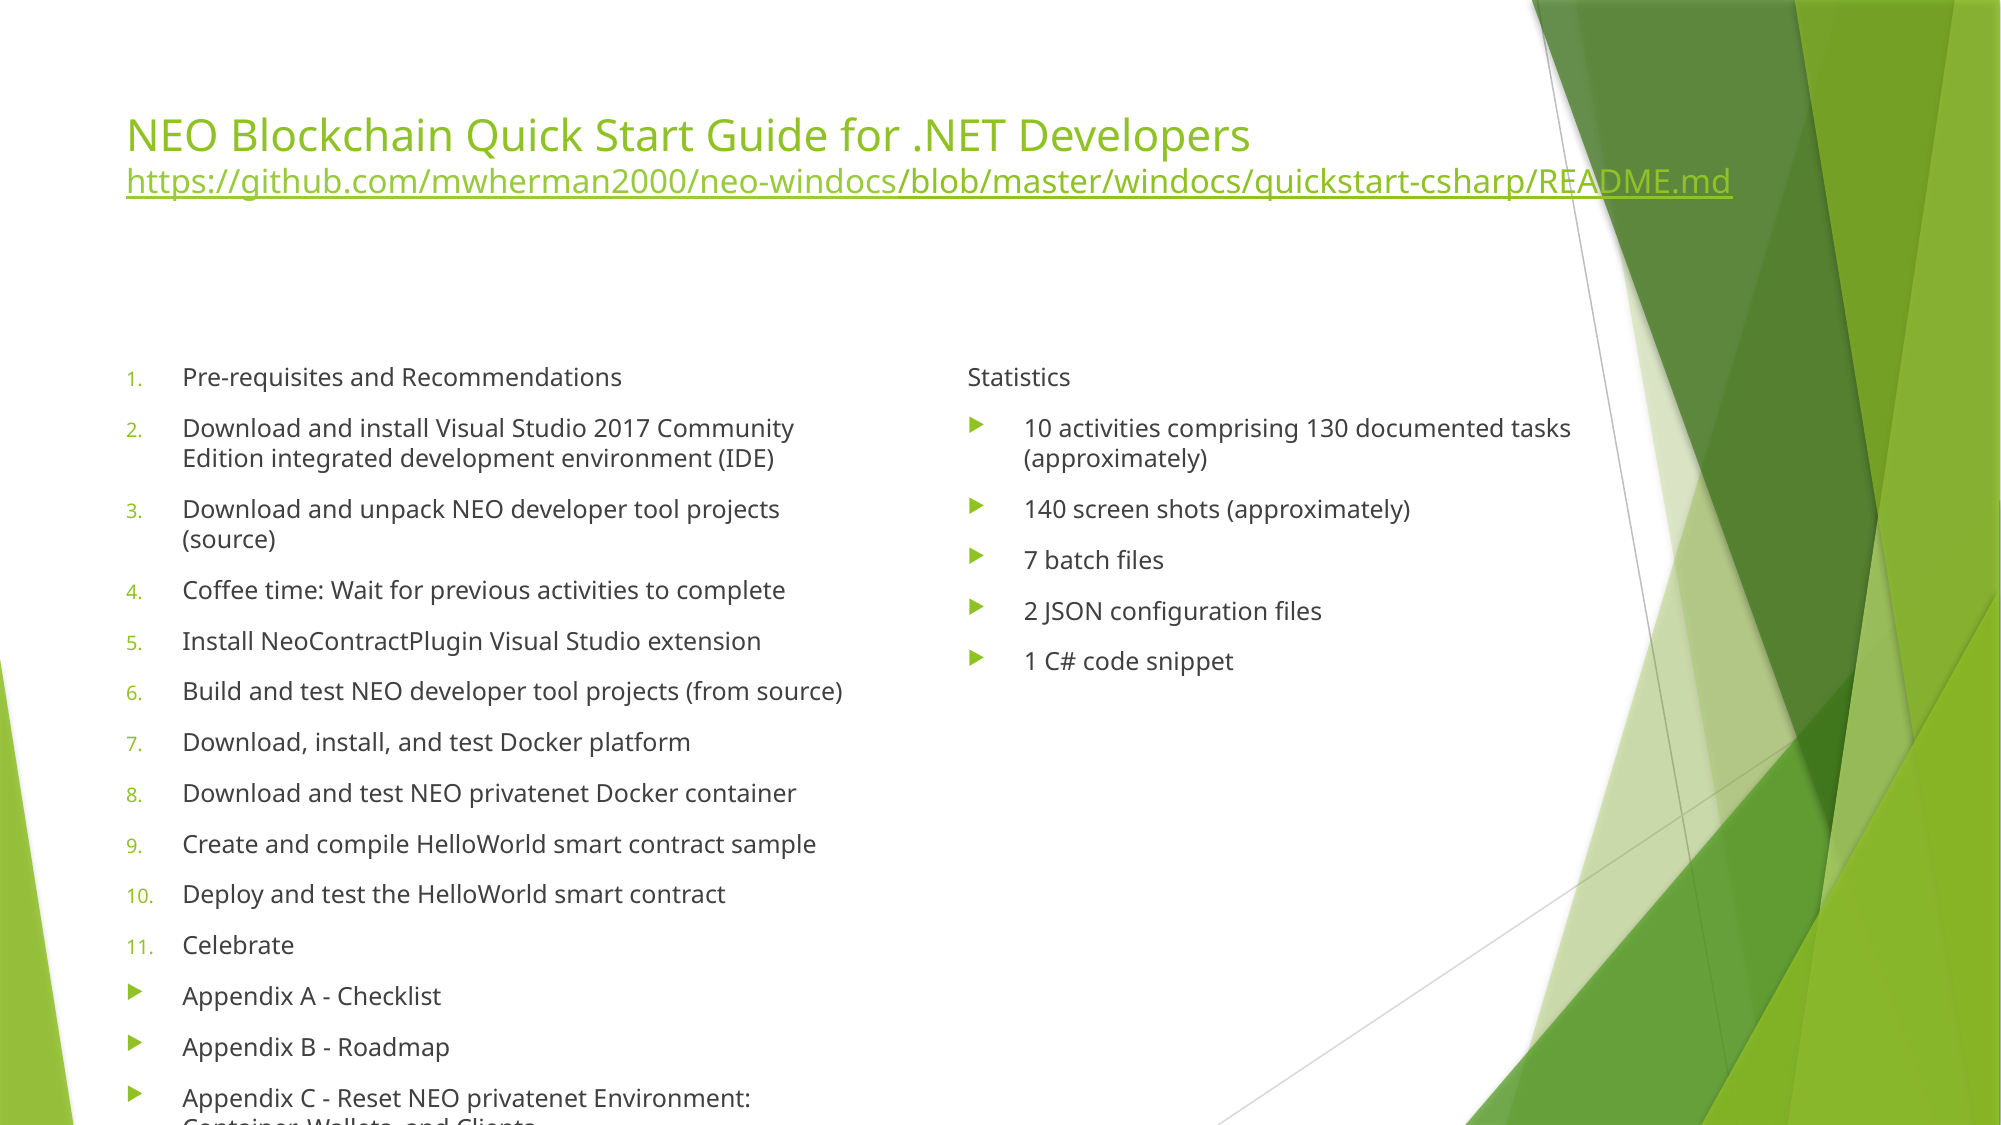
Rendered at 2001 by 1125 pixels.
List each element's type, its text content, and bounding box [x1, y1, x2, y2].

list Pre-requisites and Recommendations Download and install Visual Studio 2017 Community Edition integrated development environment (IDE) Download and unpack NEO developer tool projects (source) Coffee time: Wait for previous activities to complete Install NeoContractPlugin Visual Studio extension Build and test NEO developer tool projects (from source) Download, install, and test Docker platform Download and test NEO privatenet Docker container Create and compile HelloWorld smart contract sample Deploy and test the HelloWorld smart contract Celebrate Appendix A - Checklist Appendix B - Roadmap Appendix C - Reset NEO privatenet Environment: Container, Wallets, and Clients [111, 354, 877, 1125]
title NEO Blockchain Quick Start Guide for .NET Developers https://github.com/mwherman2000/neo-windocs /blob/master/windocs/quickstart-csharp/README.md [111, 99, 1794, 268]
list Statistics 10 activities comprising 130 documented tasks (approximately) 140 screen shots (approximately) 7 batch files 2 JSON configuration files 1 C# code snippet [952, 354, 1639, 992]
